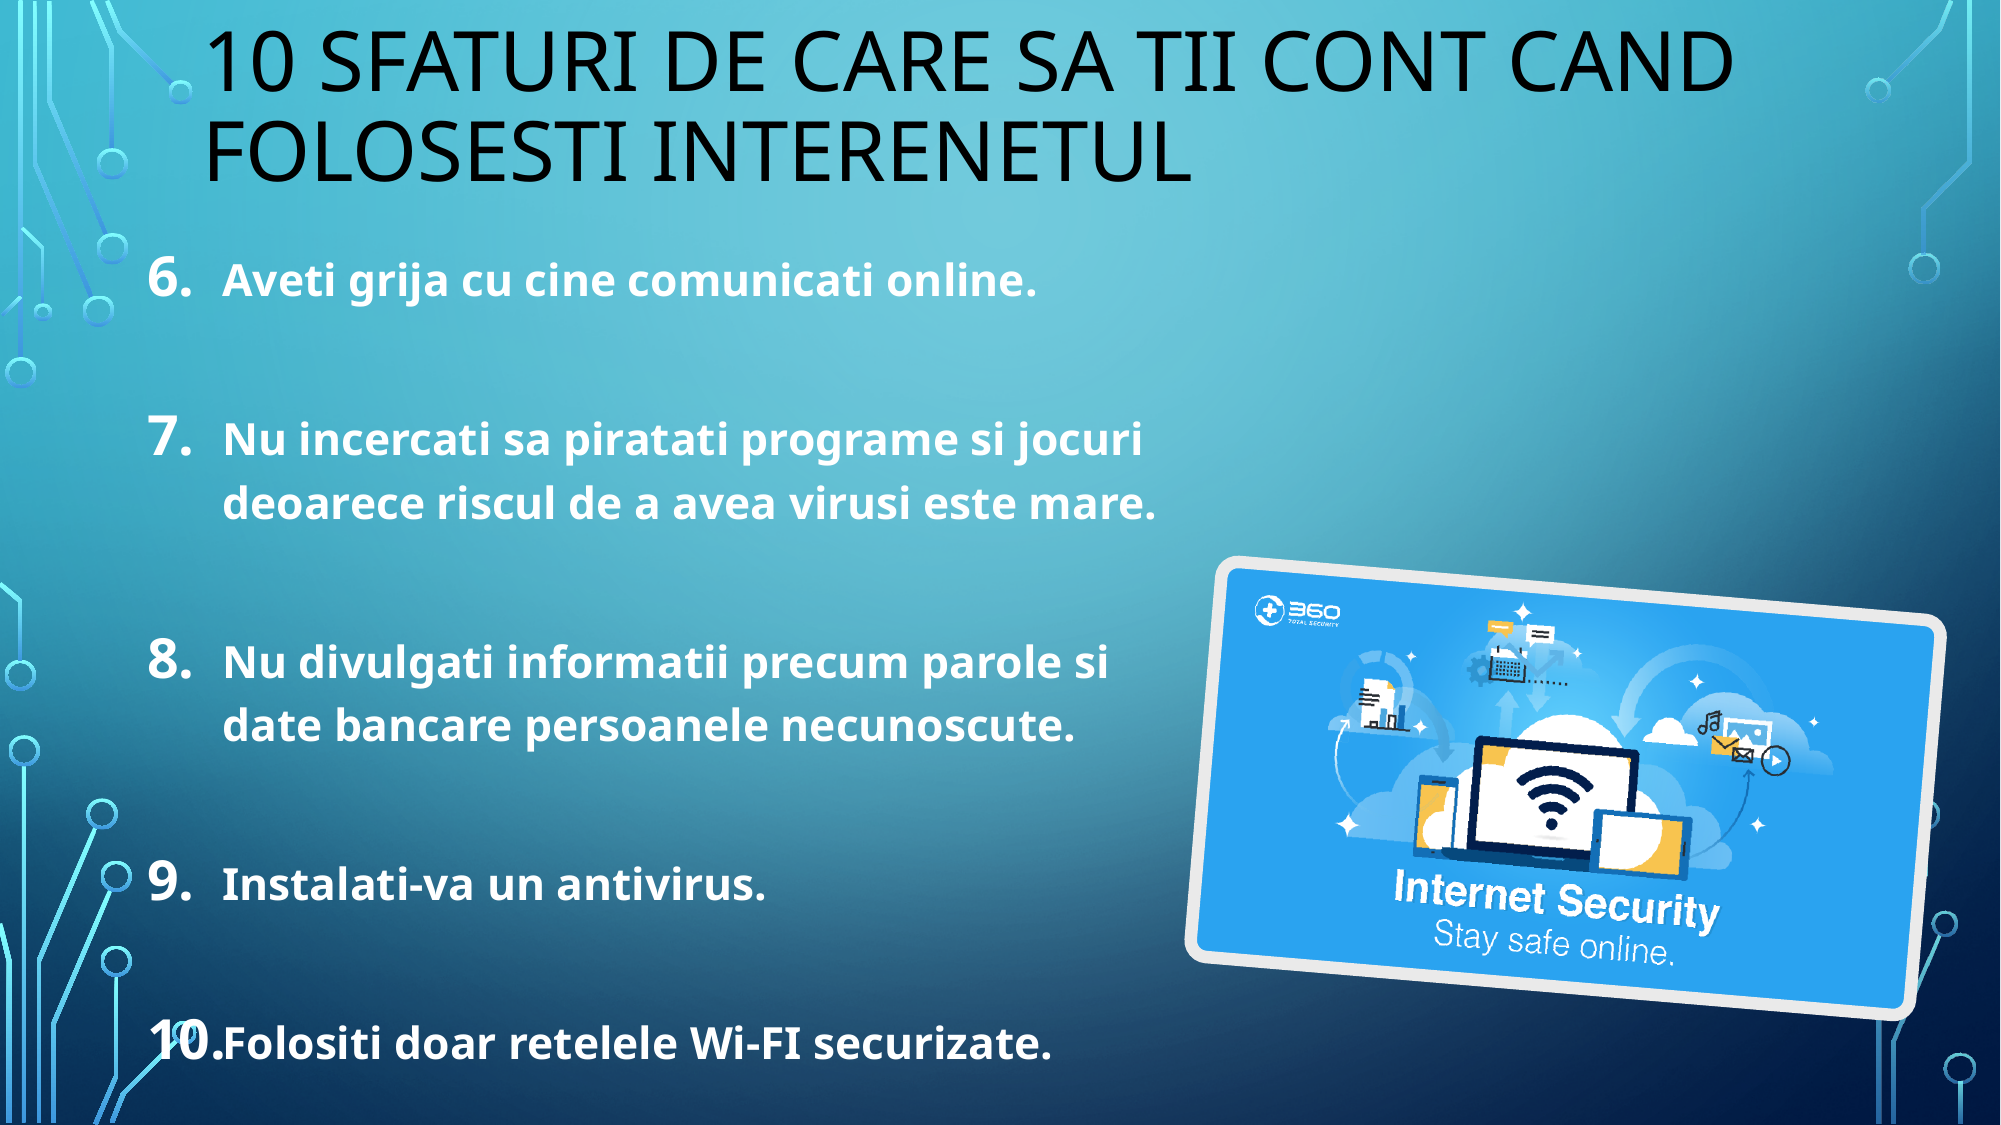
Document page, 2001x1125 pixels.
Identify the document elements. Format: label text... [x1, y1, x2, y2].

picture [1198, 570, 1934, 1007]
title 10 sfaturi de care sa tii cont cand folosesti interenetul [187, 0, 1813, 220]
list Aveti grija cu cine comunicati online. Nu incercati sa piratati programe si jocuri deoarece riscul de a avea virusi este mare. Nu divulgati informatii precum parole si date bancare persoanele necunoscute. Instalati-va un antivirus. Folositi doar retelele Wi-FI securizate. [132, 234, 1177, 1102]
